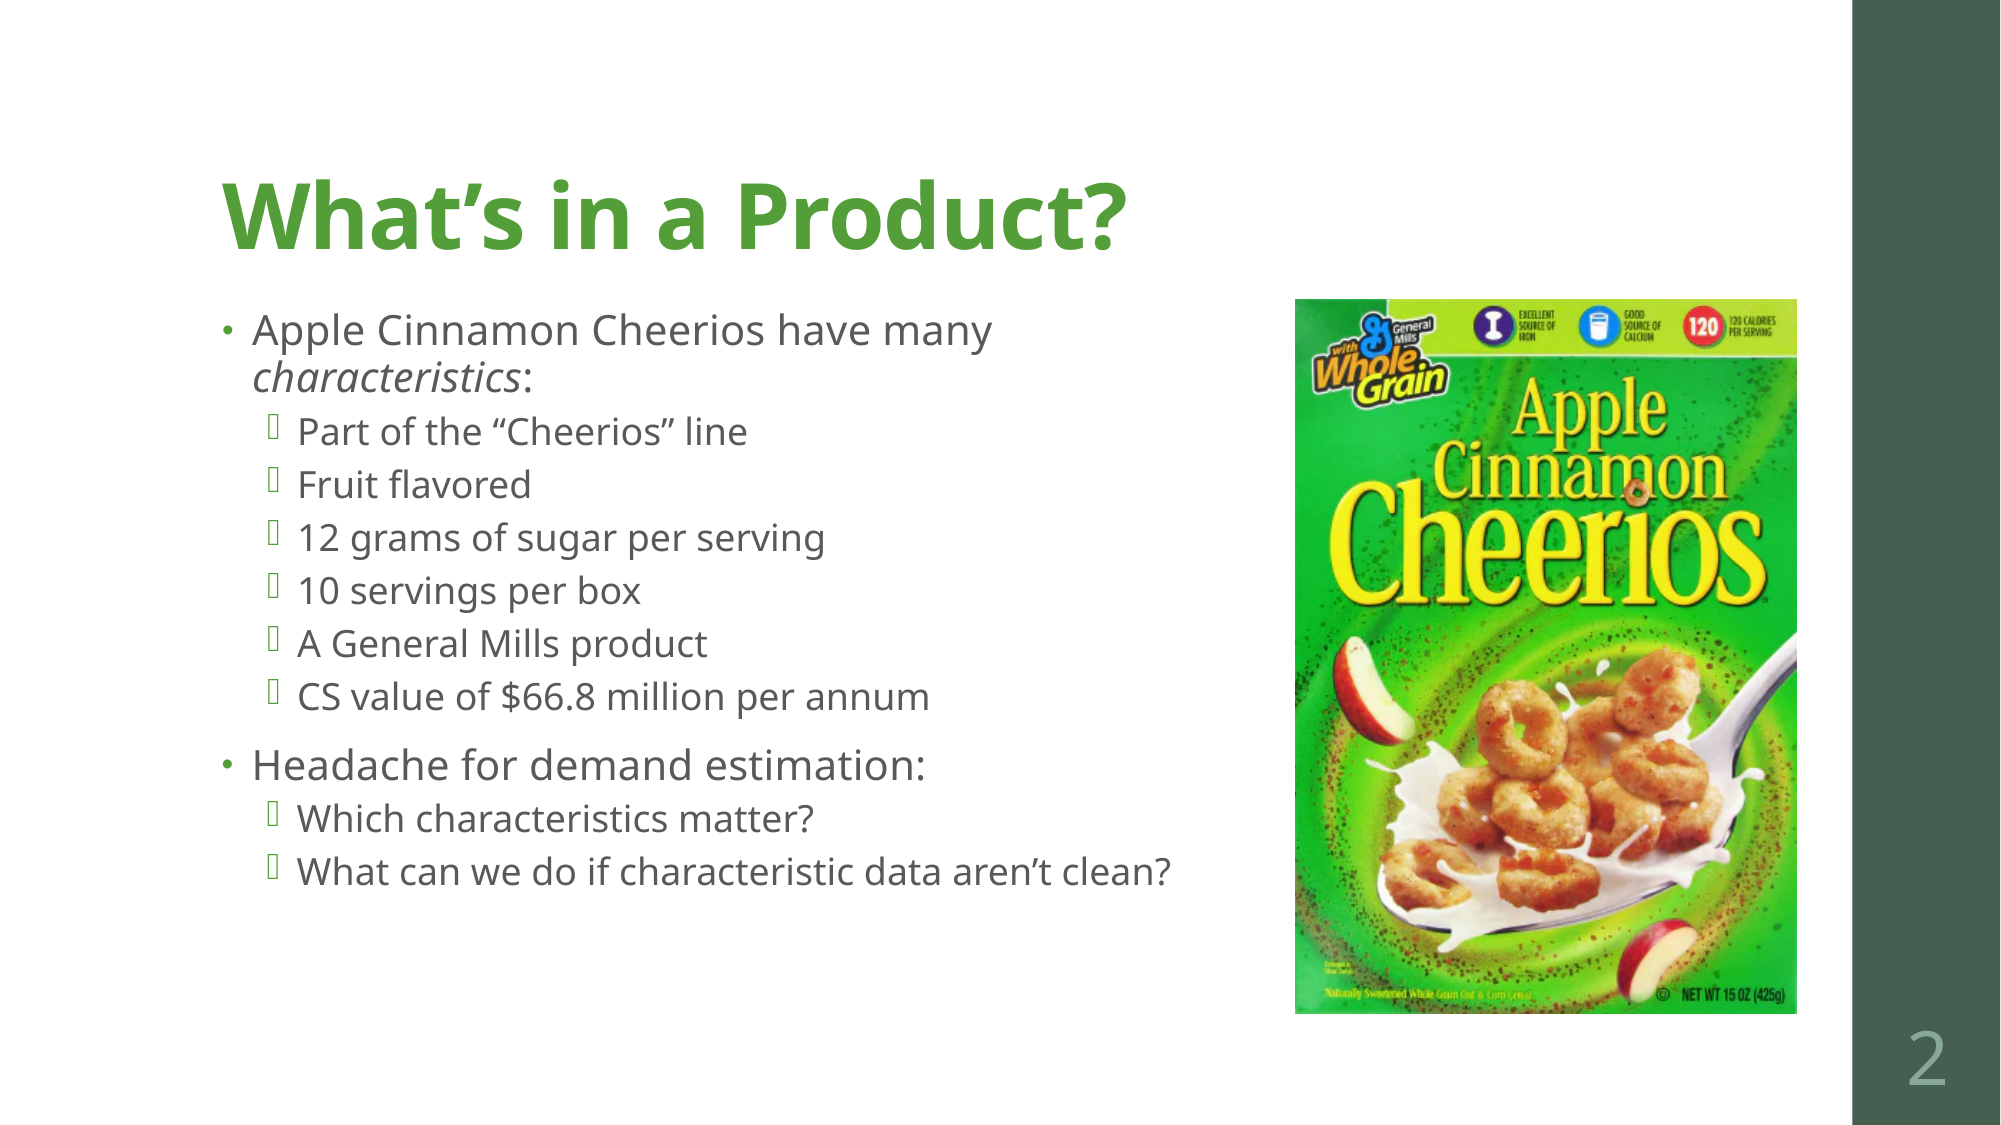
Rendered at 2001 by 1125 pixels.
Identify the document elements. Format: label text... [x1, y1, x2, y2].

list Apple Cinnamon Cheerios have many characteristics: Part of the “Cheerios” line Fruit flavored 12 grams of sugar per serving 10 servings per box A General Mills product CS value of $66.8 million per annum [206, 299, 1230, 734]
slide_number 2 [1852, 1012, 2000, 1110]
title What’s in a Product? [206, 43, 1797, 278]
text_box Headache for demand estimation: Which characteristics matter? What can we do if characteristic data aren’t clean? [206, 734, 1241, 901]
picture [1295, 299, 1798, 1015]
